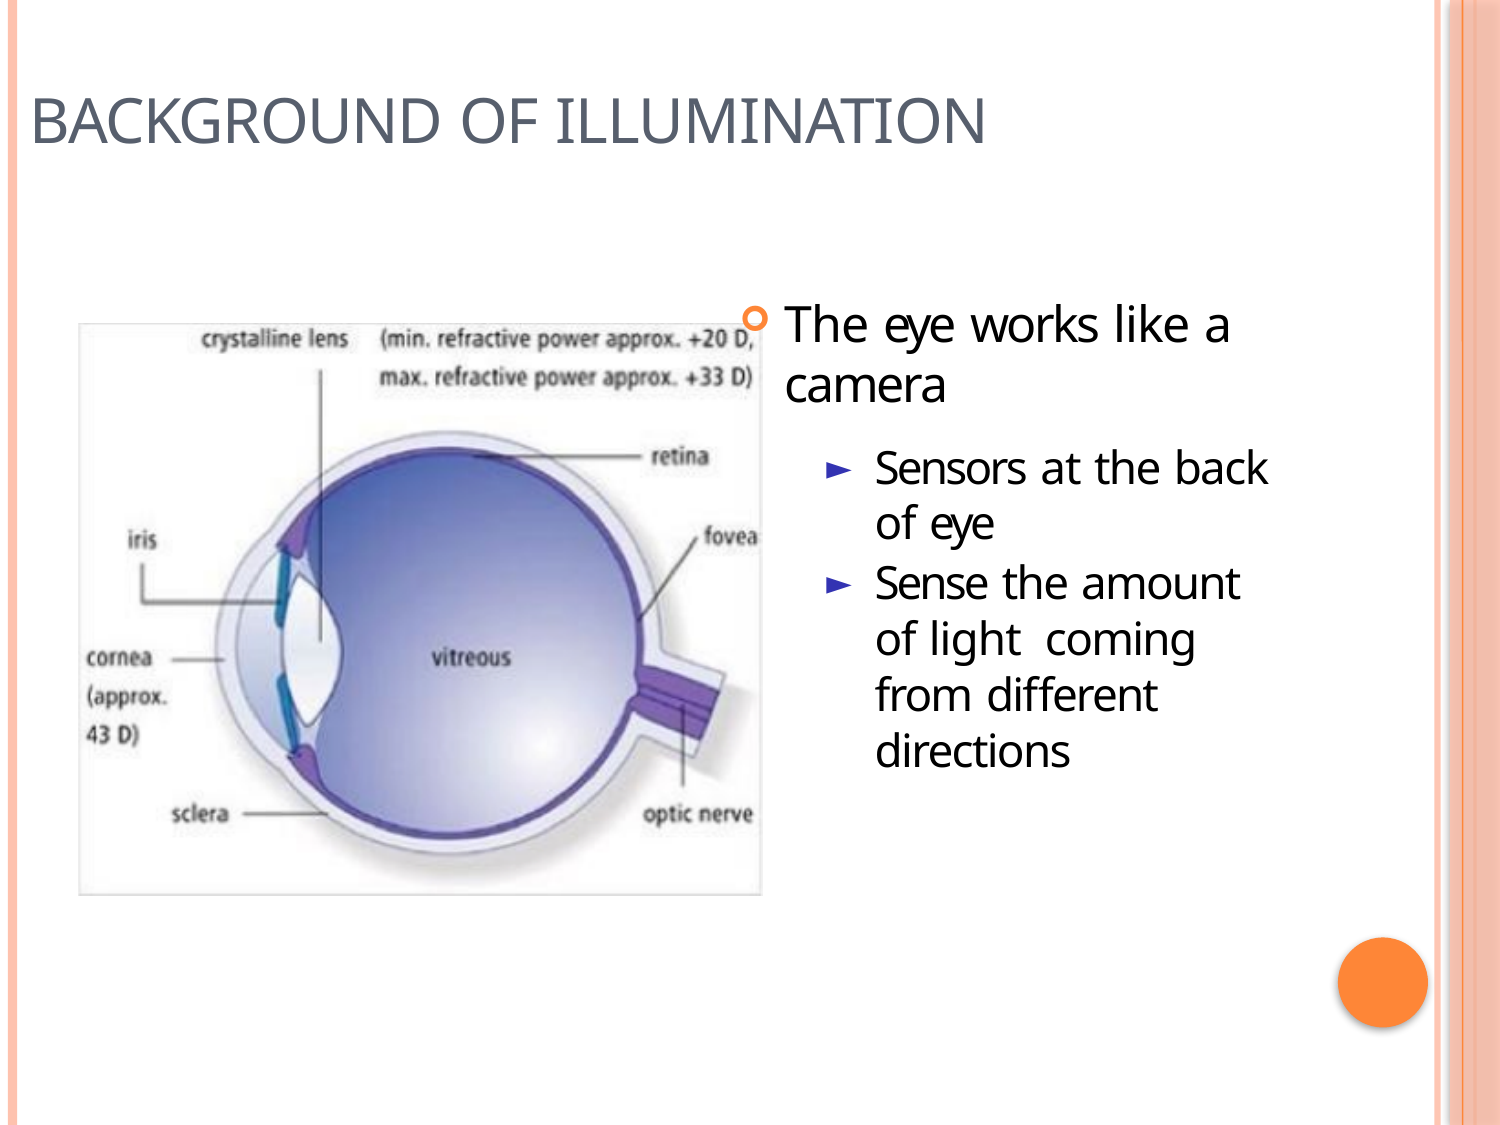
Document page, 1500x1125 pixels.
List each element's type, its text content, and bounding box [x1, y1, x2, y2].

picture [77, 322, 763, 897]
list The eye works like a camera Sensors at the back of eye Sense the amount of light coming from different directions [75, 262, 1300, 931]
title Background of illumination [24, 0, 1407, 157]
